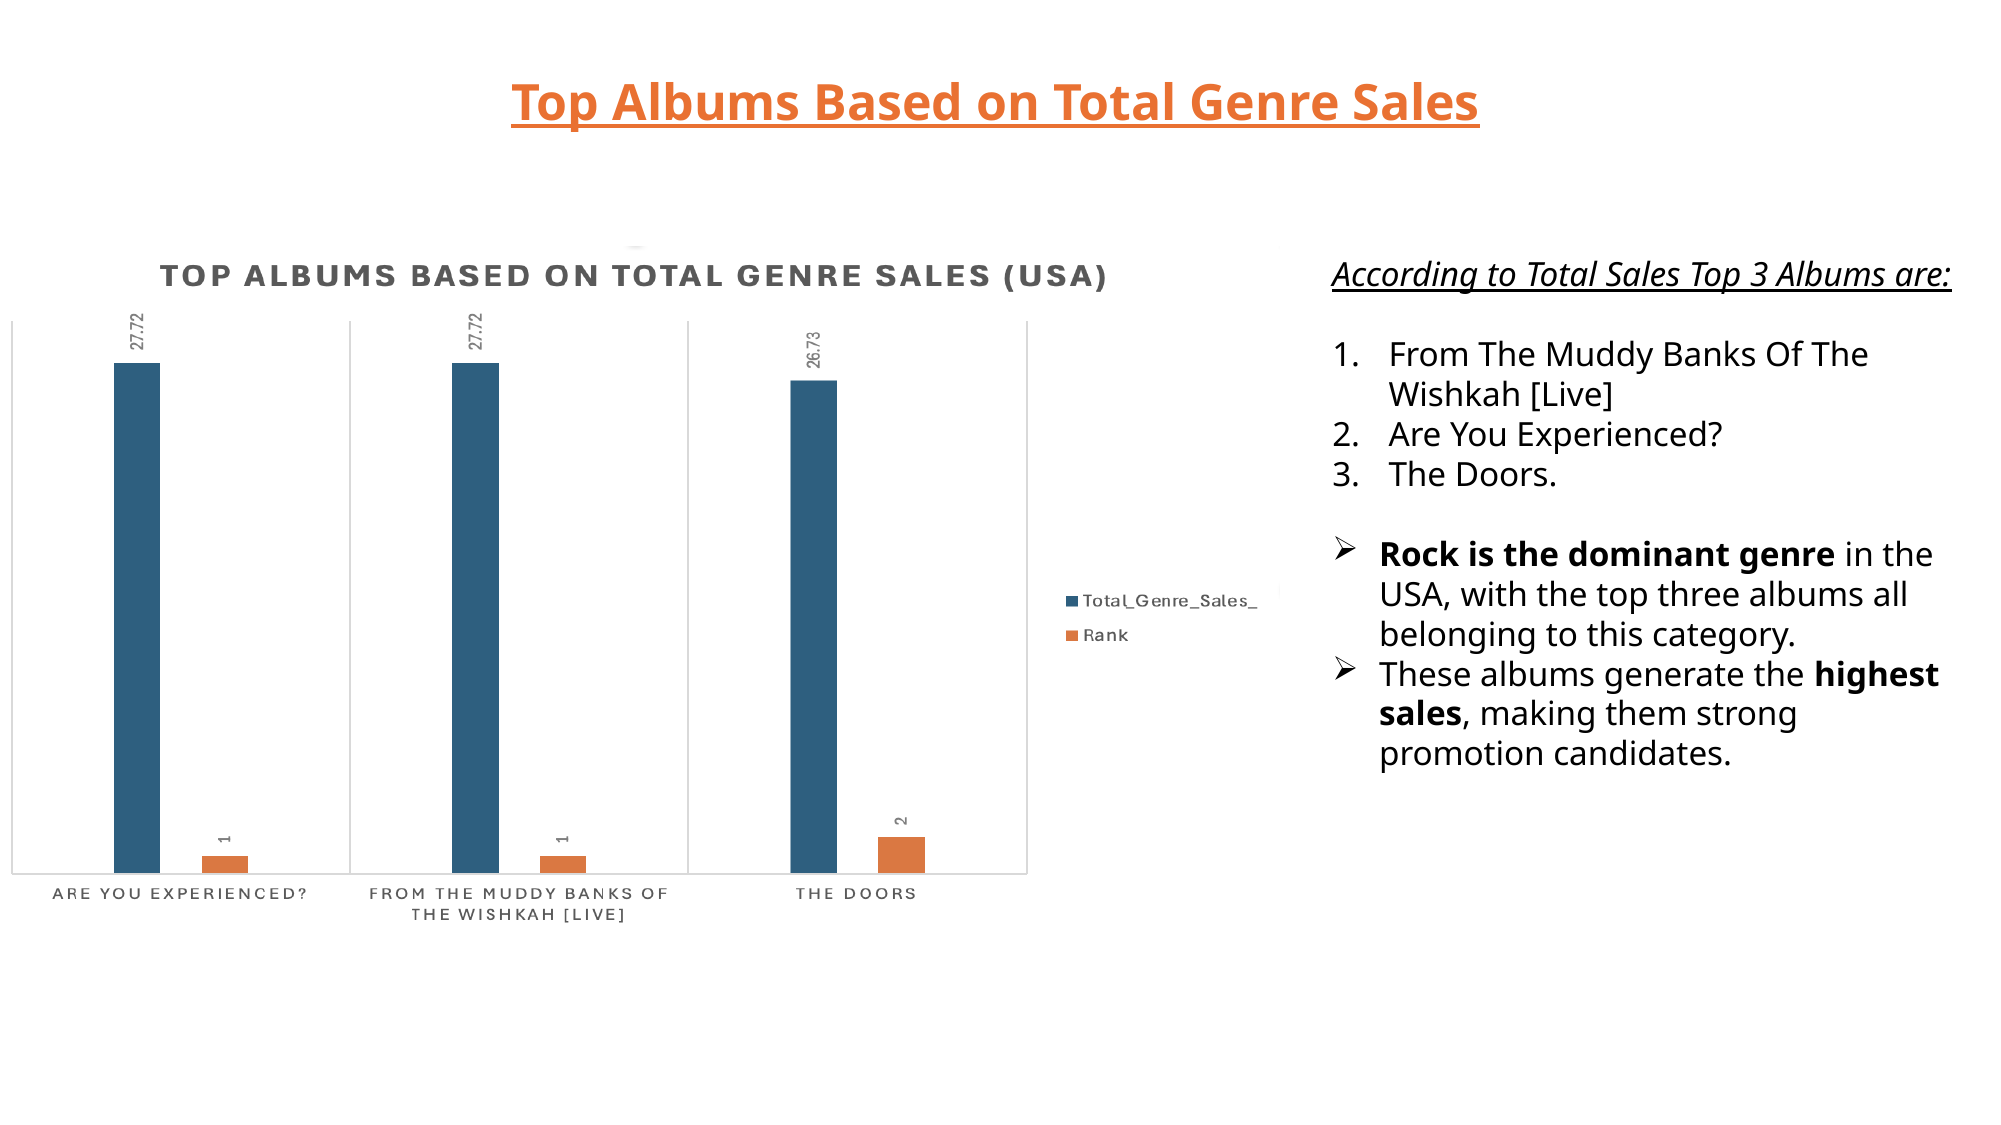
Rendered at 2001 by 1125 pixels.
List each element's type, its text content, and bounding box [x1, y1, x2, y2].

title Top Albums Based on Total Genre Sales [496, 43, 1504, 165]
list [0, 245, 1280, 929]
text_box According to Total Sales Top 3 Albums are: From The Muddy Banks Of The Wishkah [Live] Are You Experienced? The Doors. Rock is the dominant genre in the USA, with the top three albums all belonging to this category. These albums generate the highest sales, making them strong promotion candidates. [1317, 246, 1975, 825]
